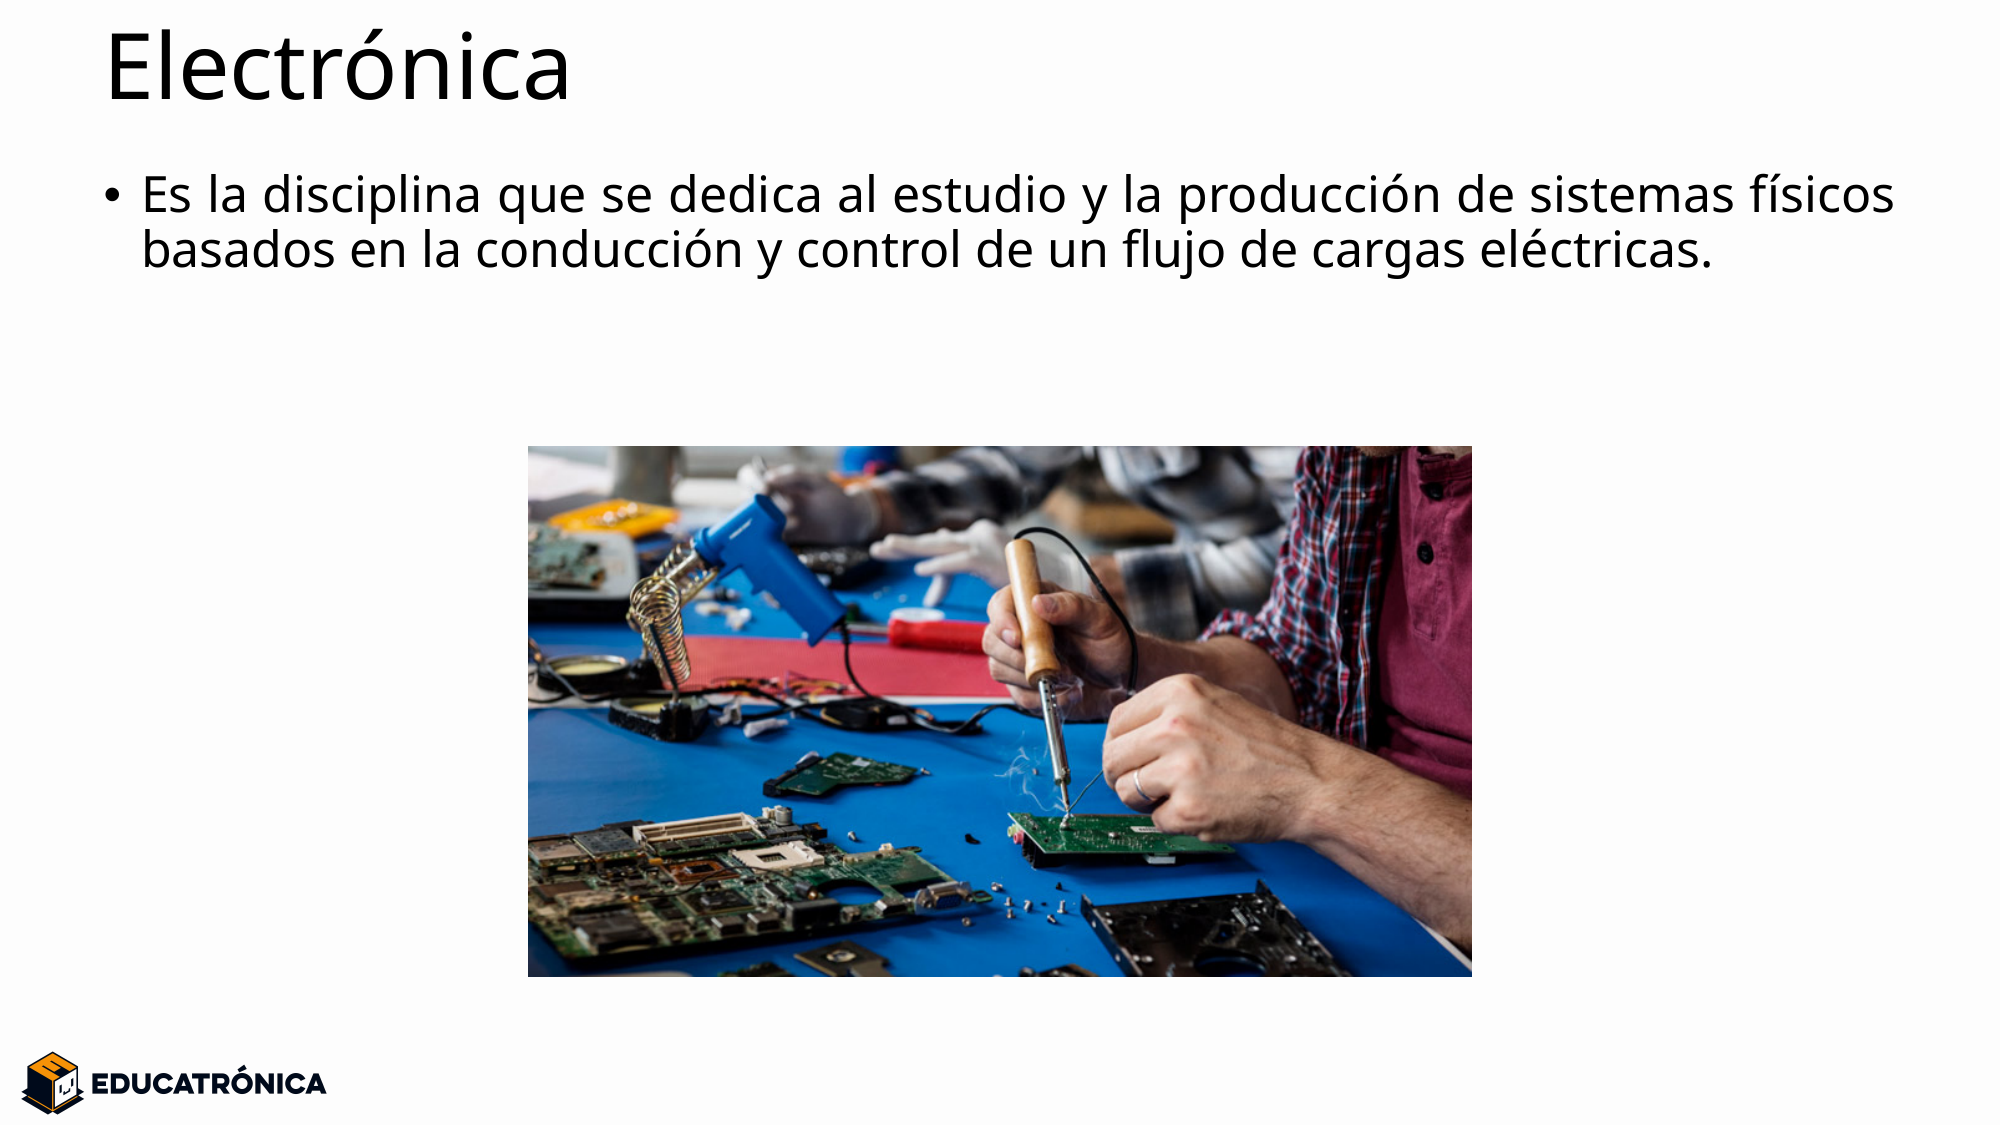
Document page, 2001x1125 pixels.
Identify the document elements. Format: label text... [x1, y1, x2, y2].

picture [19, 1048, 330, 1118]
list Es la disciplina que se dedica al estudio y la producción de sistemas físicos basados en la conducción y control de un flujo de cargas eléctricas. [88, 162, 1912, 1037]
title Electrónica [88, 7, 1912, 133]
picture [528, 446, 1472, 977]
